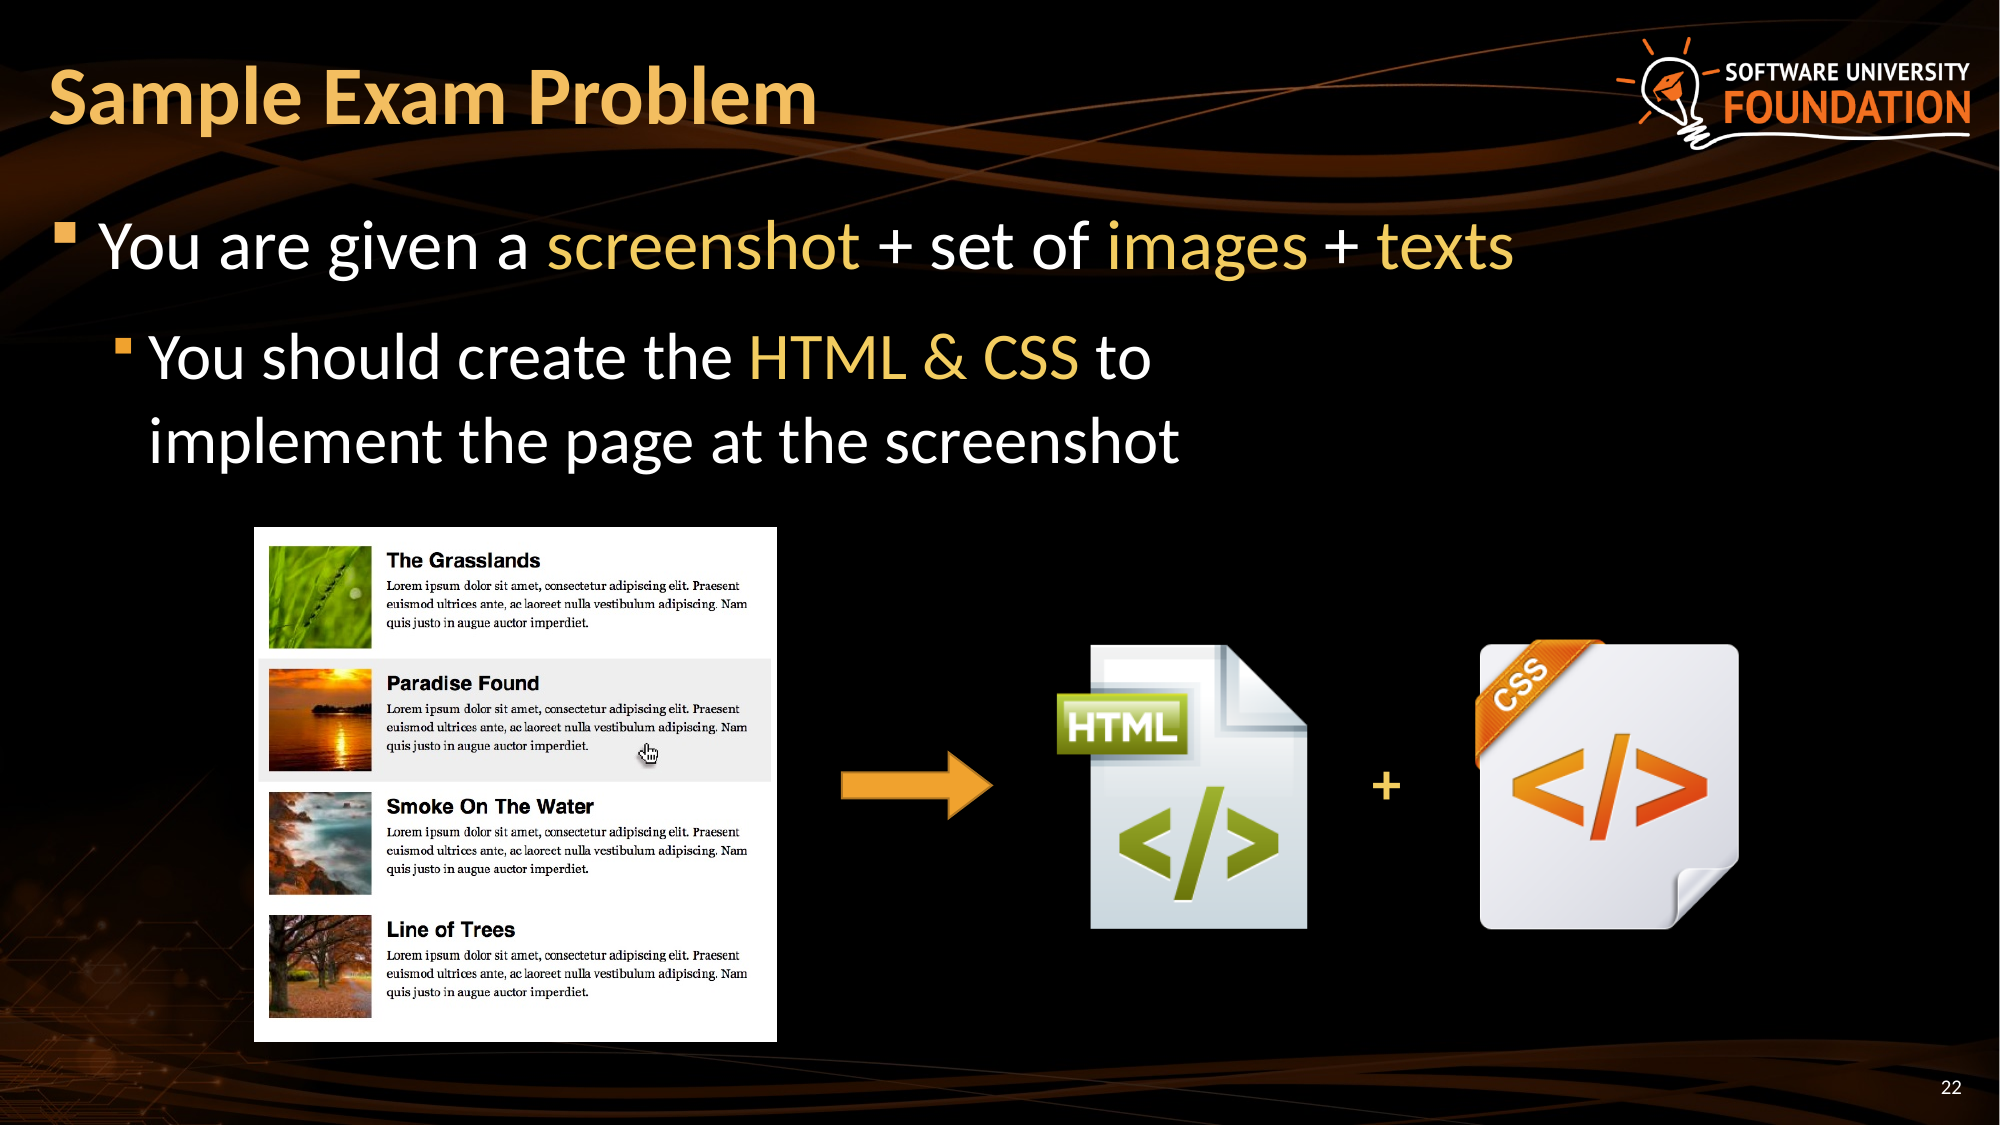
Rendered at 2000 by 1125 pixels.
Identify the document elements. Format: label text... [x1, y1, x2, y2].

list You are given a screenshot + set of images + texts You should create the HTML & CSS to implement the page at the screenshot [31, 188, 1968, 1103]
picture [0, 0, 2000, 1125]
title Sample Exam Problem [30, 6, 1602, 189]
text_box [840, 750, 994, 821]
text_box + [1358, 739, 1417, 824]
